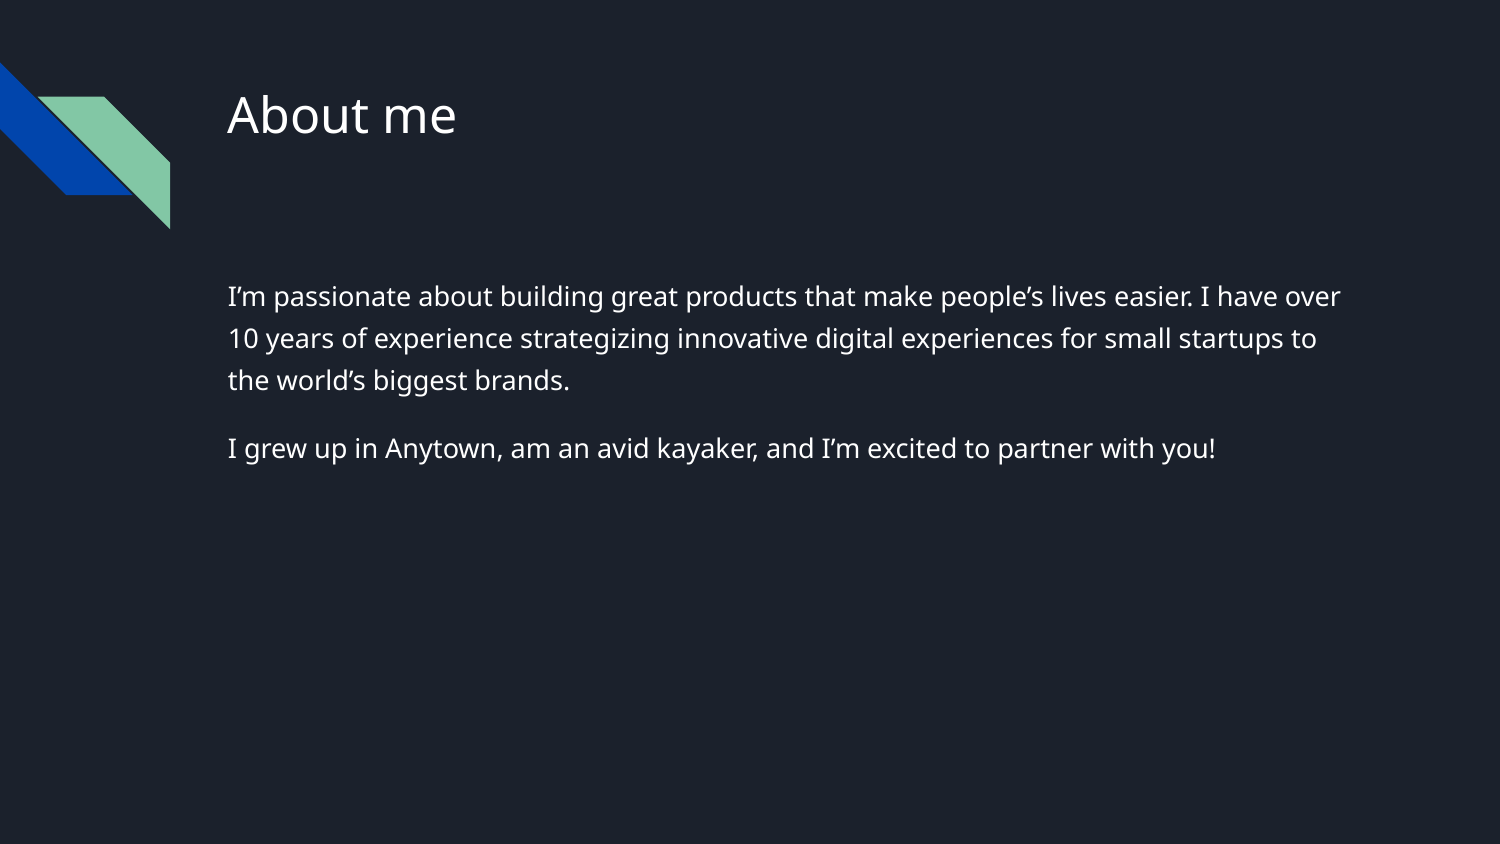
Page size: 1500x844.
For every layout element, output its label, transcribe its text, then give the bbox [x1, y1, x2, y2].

list I’m passionate about building great products that make people’s lives easier. I have over 10 years of experience strategizing innovative digital experiences for small startups to the world’s biggest brands. I grew up in Anytown, am an avid kayaker, and I’m excited to partner with you! [212, 257, 1368, 735]
title About me [212, 64, 1368, 215]
